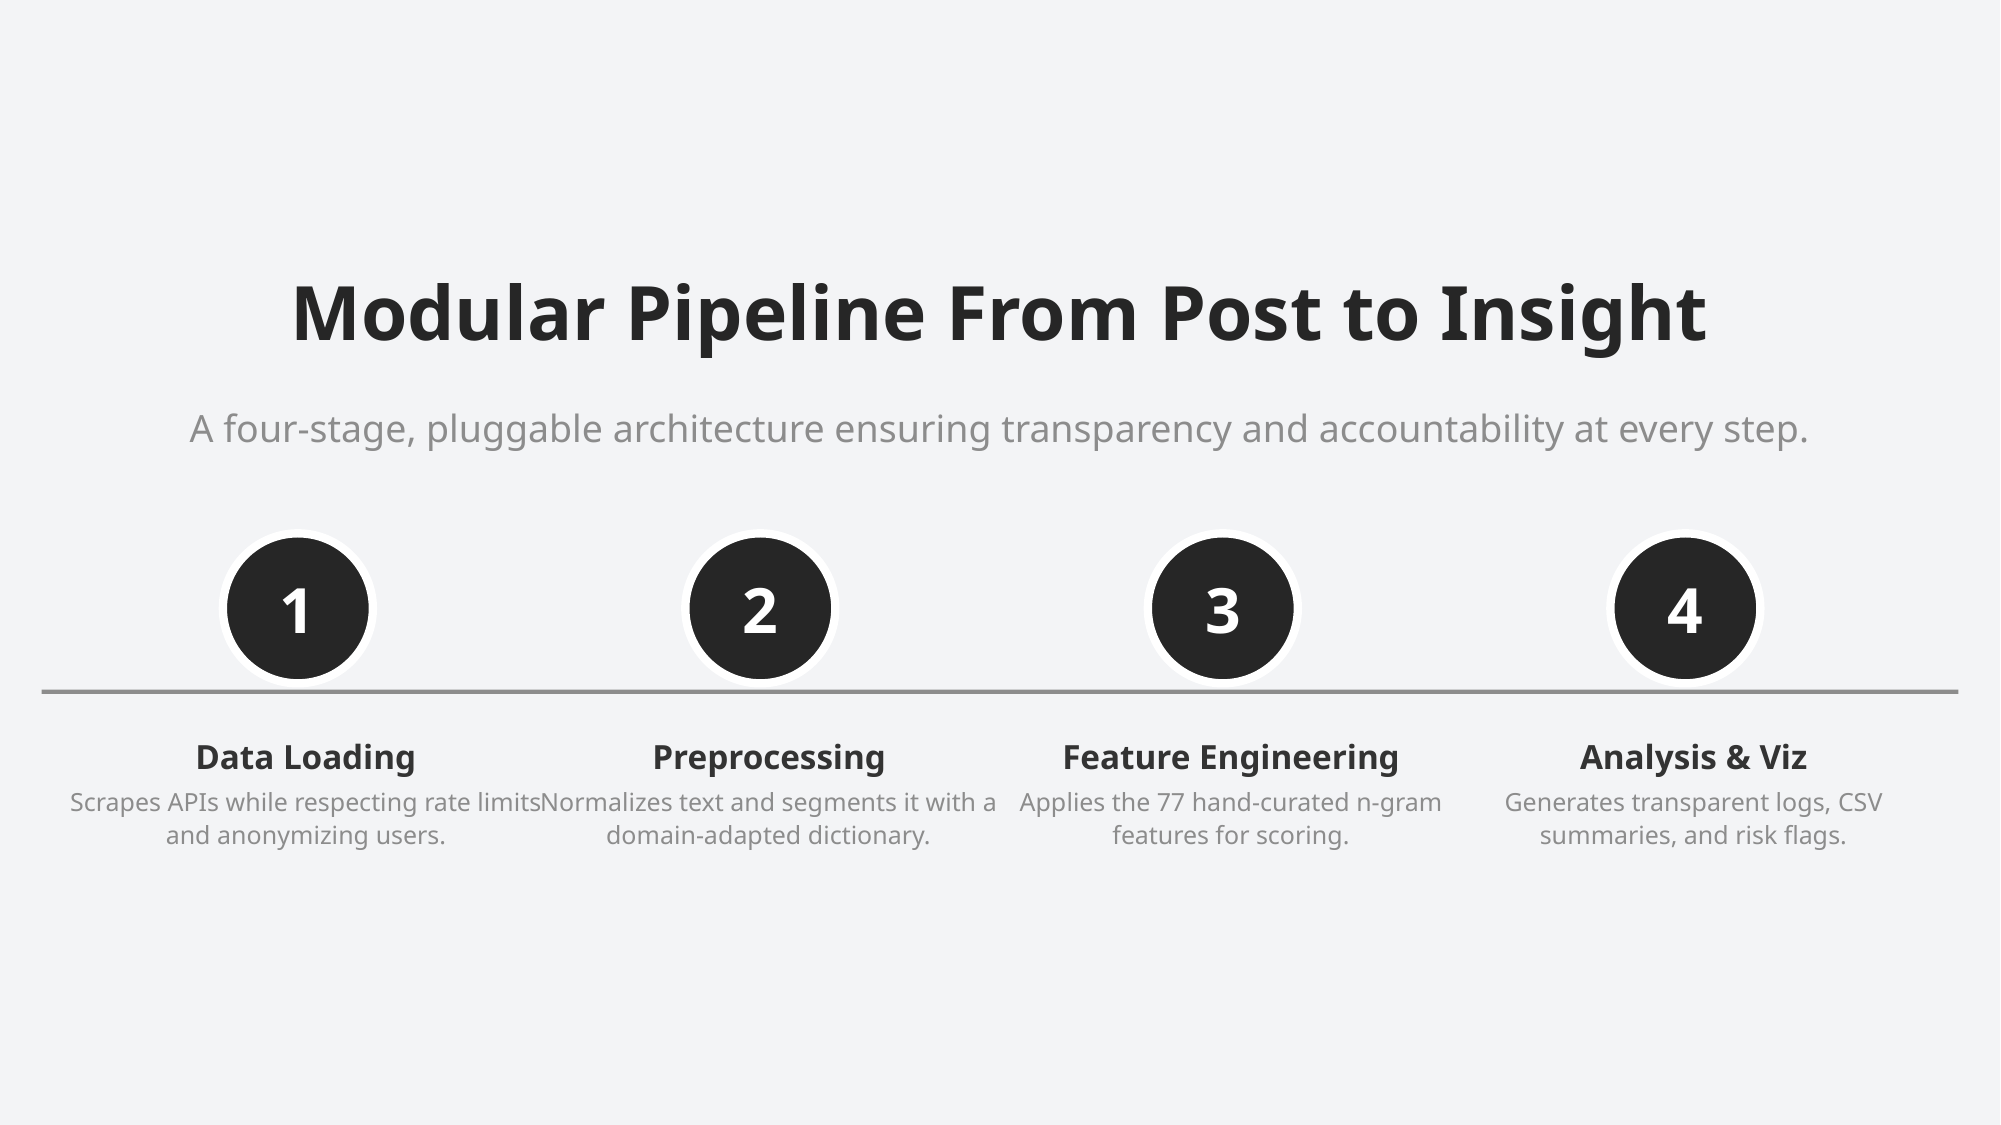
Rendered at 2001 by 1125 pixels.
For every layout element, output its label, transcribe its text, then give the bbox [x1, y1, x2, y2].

text_box Scrapes APIs while respecting rate limits and anonymizing users. [68, 783, 531, 850]
text_box A four-stage, pluggable architecture ensuring transparency and accountability at every step. [32, 391, 1968, 450]
text_box Applies the 77 hand-curated n-gram features for scoring. [993, 783, 1456, 850]
text_box 1 [207, 533, 389, 684]
text_box Data Loading [189, 725, 423, 775]
text_box Feature Engineering [1056, 725, 1407, 775]
text_box Analysis & Viz [1573, 725, 1814, 775]
text_box Modular Pipeline From Post to Insight [22, 275, 1978, 359]
text_box Normalizes text and segments it with a domain-adapted dictionary. [531, 783, 993, 850]
text_box [41, 689, 1959, 694]
text_box Preprocessing [643, 725, 896, 775]
text_box 3 [1132, 533, 1314, 684]
text_box 2 [669, 533, 851, 684]
text_box Generates transparent logs, CSV summaries, and risk flags. [1456, 783, 1932, 850]
text_box 4 [1594, 533, 1776, 684]
